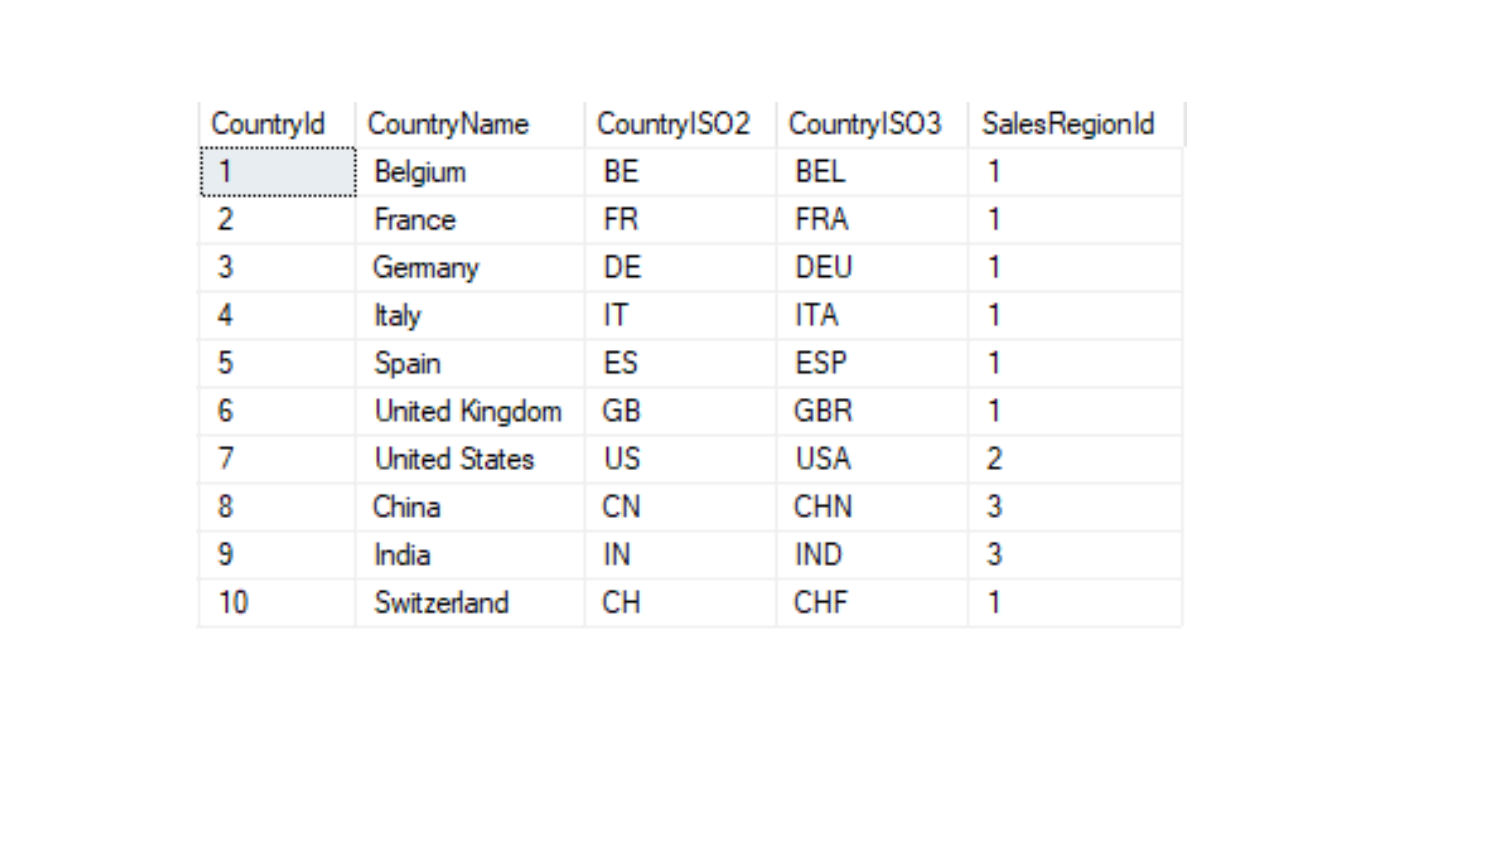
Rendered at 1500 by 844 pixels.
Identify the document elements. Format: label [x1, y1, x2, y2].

picture [196, 102, 1187, 645]
